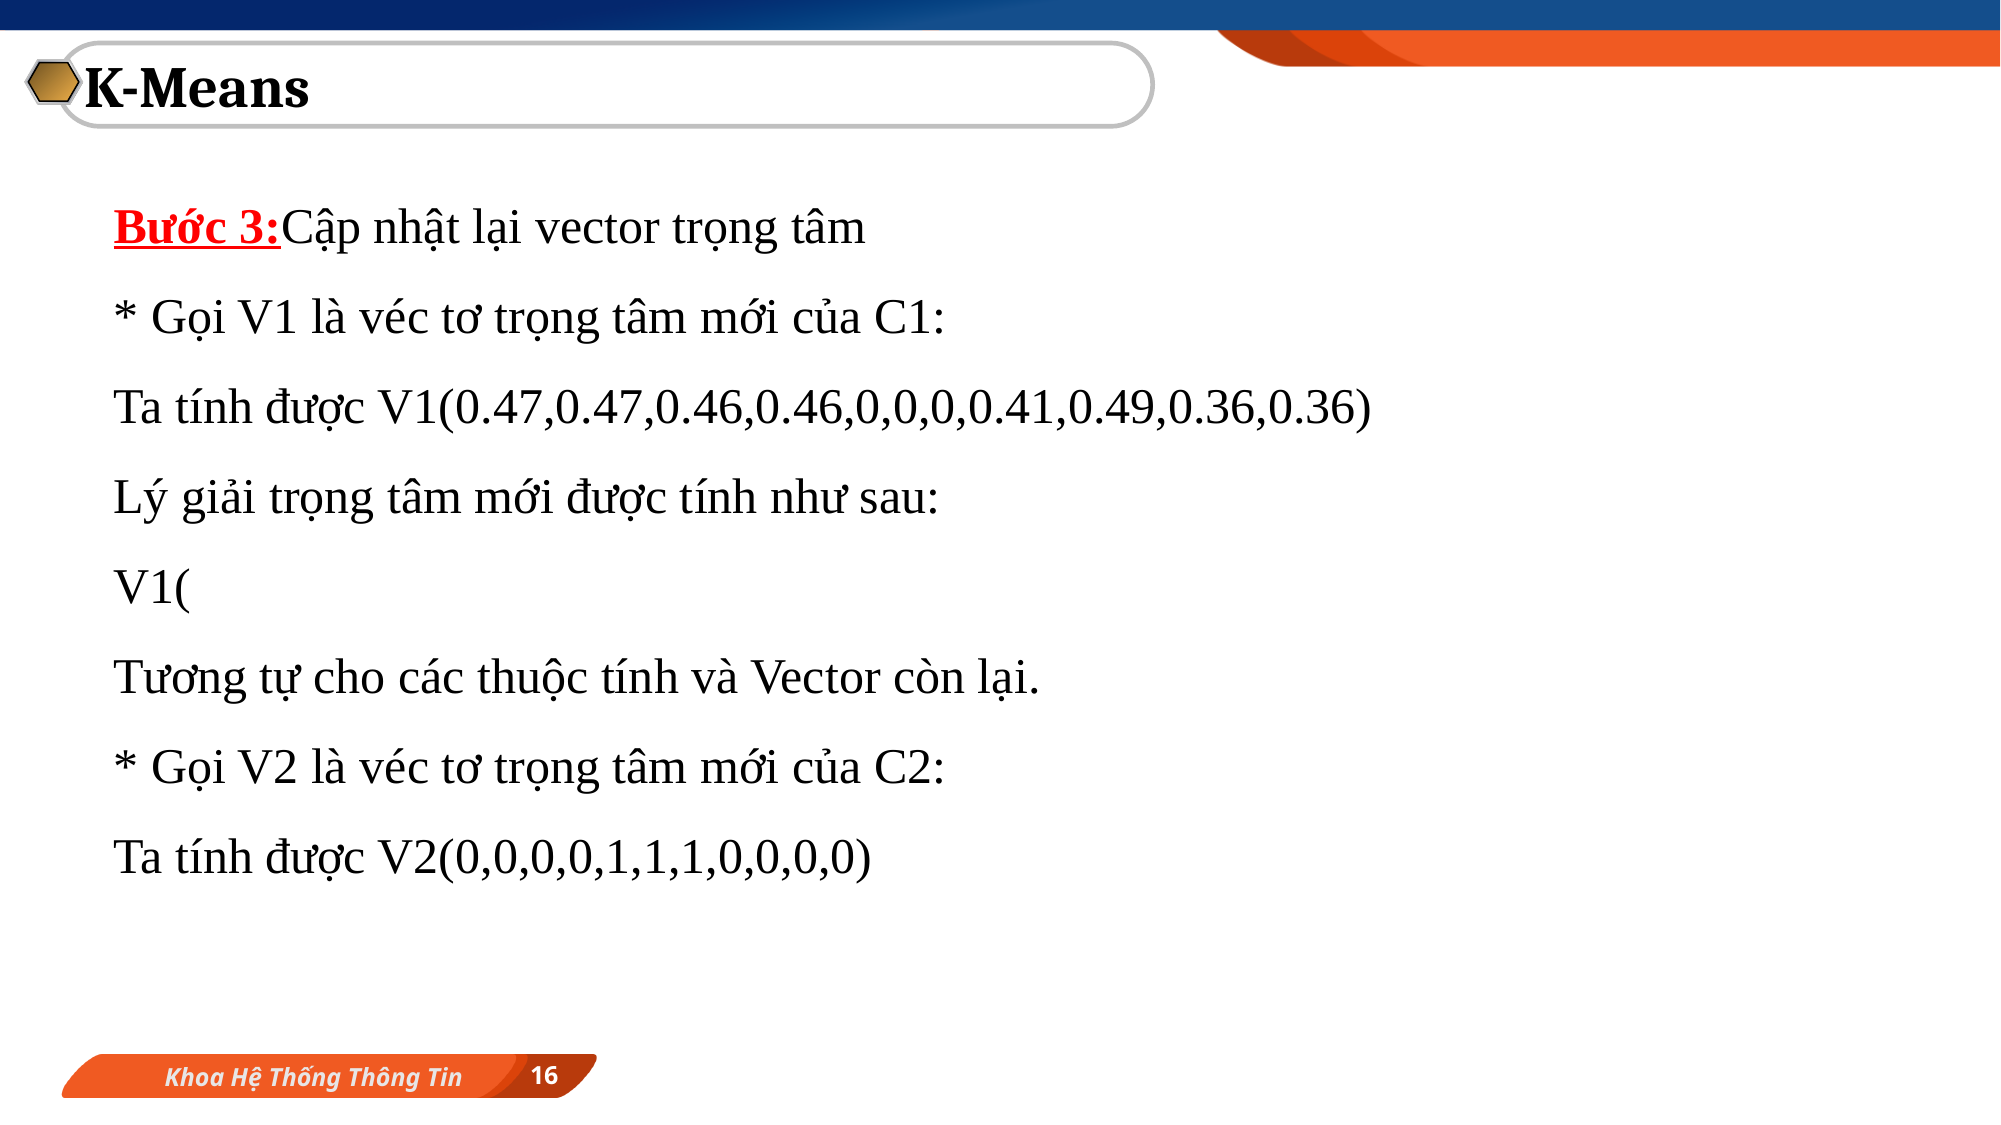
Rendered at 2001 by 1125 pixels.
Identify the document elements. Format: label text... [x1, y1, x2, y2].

footer Khoa Hệ Thống Thông Tin [119, 1054, 508, 1098]
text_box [24, 42, 1153, 127]
slide_number 16 [508, 1046, 574, 1106]
picture [0, 0, 2001, 71]
picture [34, 1017, 624, 1125]
